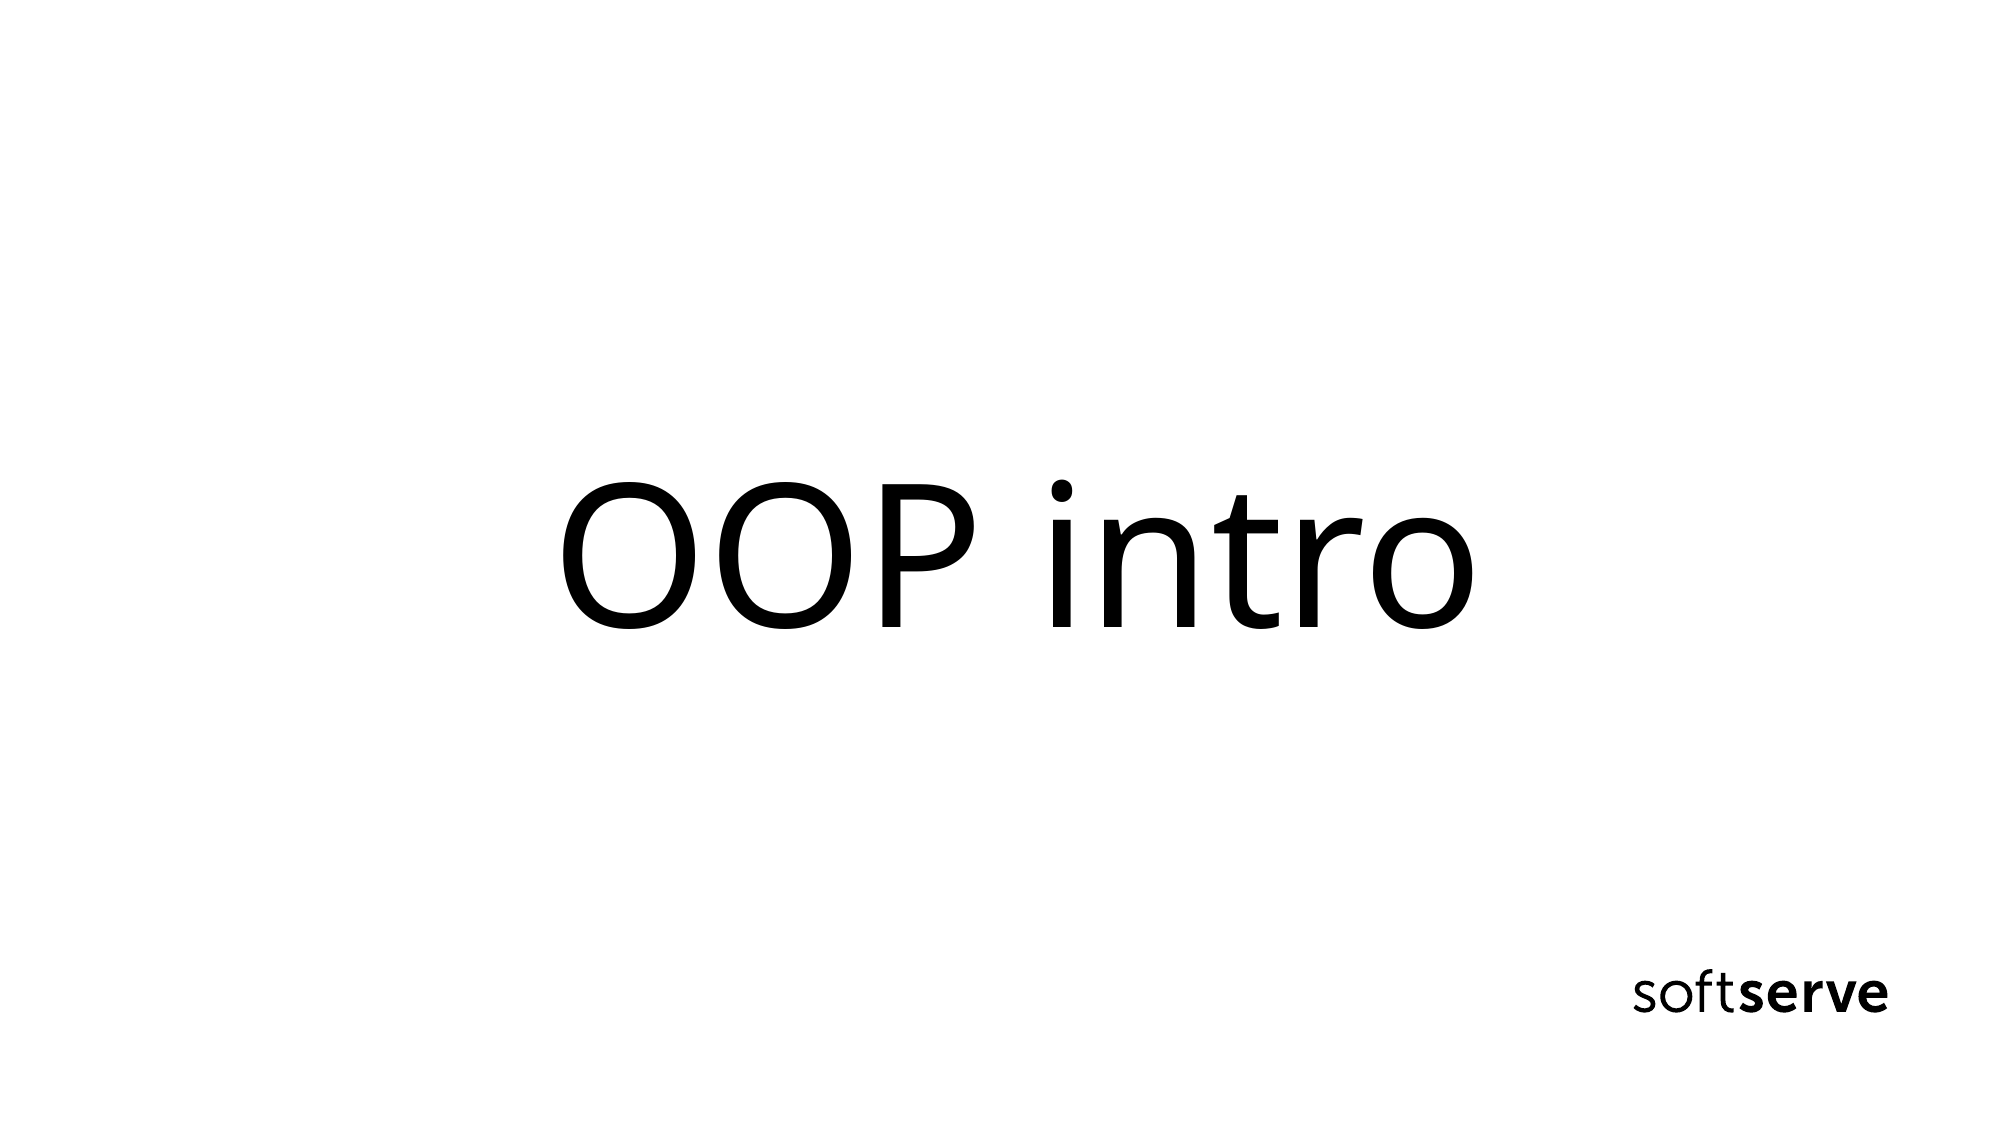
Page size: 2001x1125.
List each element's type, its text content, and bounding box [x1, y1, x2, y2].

list OOP intro [74, 186, 1960, 1038]
